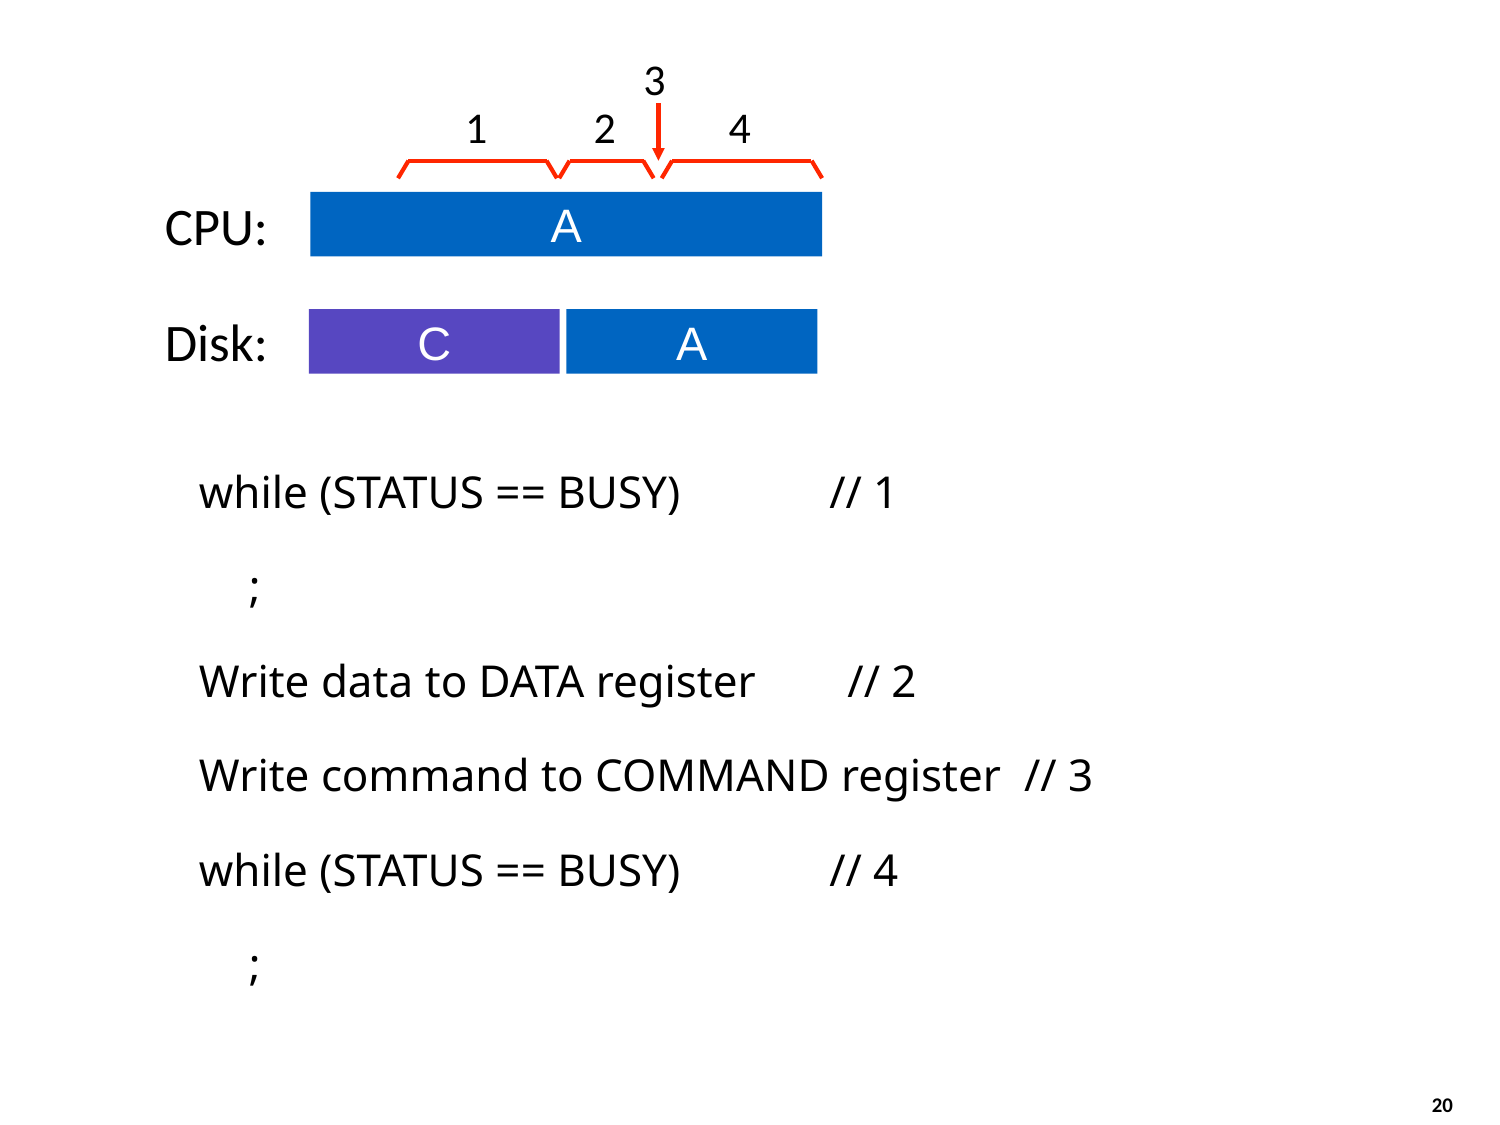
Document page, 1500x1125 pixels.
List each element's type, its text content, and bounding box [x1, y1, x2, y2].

text_box [652, 110, 665, 161]
text_box C [308, 309, 560, 374]
text_box A [566, 309, 818, 374]
text_box 4 [722, 93, 757, 158]
text_box while (STATUS == BUSY) // 1 ; Write data to DATA register // 2 Write command to COMMAND register // 3 while (STATUS == BUSY) // 4 ; [183, 456, 1241, 1045]
text_box 1 [459, 93, 494, 158]
text_box 2 [587, 93, 622, 158]
text_box 3 [637, 45, 672, 110]
text_box CPU: [158, 186, 274, 262]
text_box A [310, 191, 823, 257]
text_box Disk: [158, 303, 274, 378]
